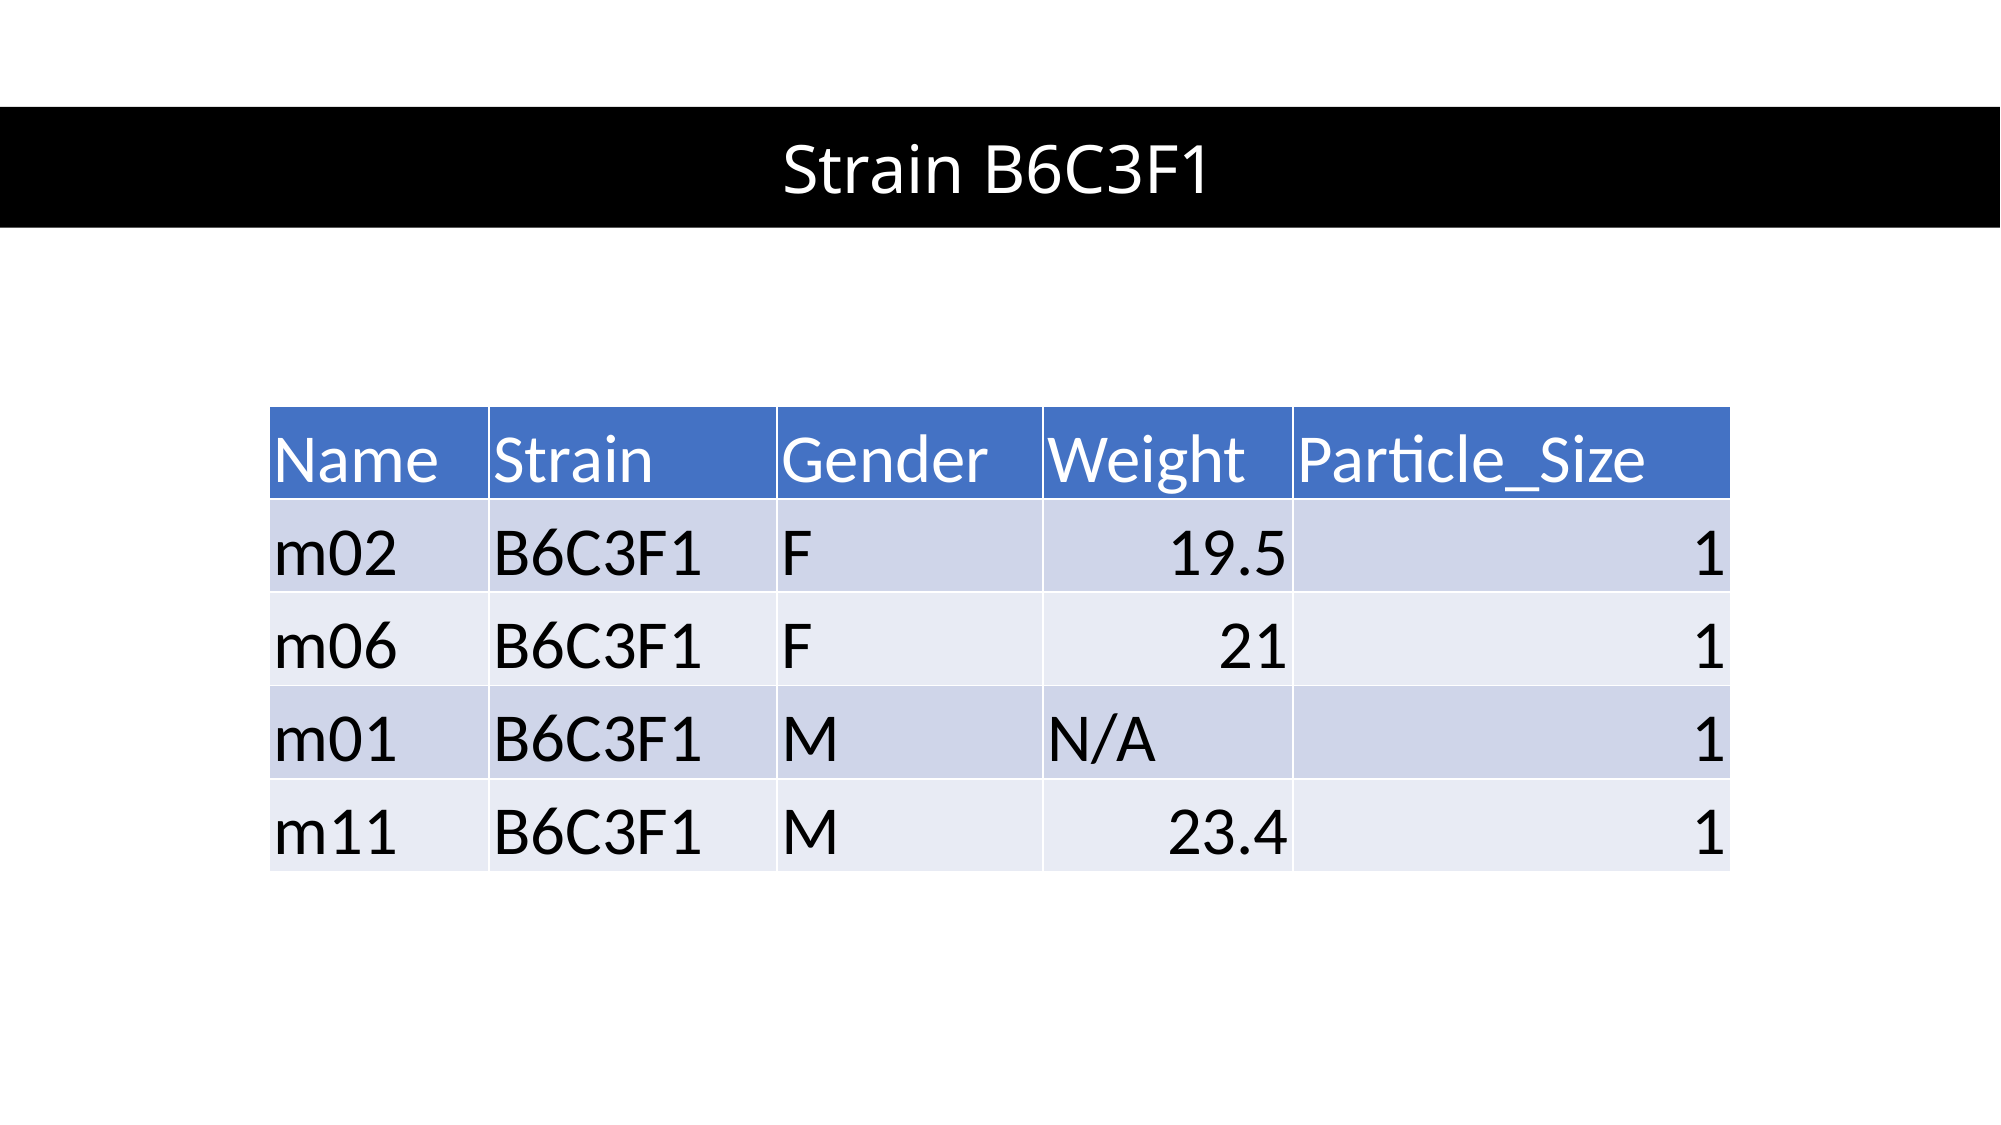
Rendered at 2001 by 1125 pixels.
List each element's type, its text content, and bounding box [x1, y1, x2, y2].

table_cell B6C3F1 [490, 686, 776, 778]
table_cell 19.5 [1044, 500, 1292, 591]
table_cell 1 [1294, 686, 1730, 778]
table_header Weight [1044, 407, 1292, 498]
table_cell F [778, 500, 1042, 591]
table_cell 1 [1294, 780, 1730, 871]
table_cell m06 [270, 593, 488, 685]
text_box [0, 106, 2000, 229]
table_header Strain [490, 407, 776, 498]
table_cell N/A [1044, 686, 1292, 778]
table_cell m11 [270, 780, 488, 871]
table_cell M [778, 686, 1042, 778]
table_cell m01 [270, 686, 488, 778]
table_header Name [270, 407, 488, 498]
table_cell B6C3F1 [490, 500, 776, 591]
table_cell F [778, 593, 1042, 685]
table_cell m02 [270, 500, 488, 591]
table_cell 1 [1294, 593, 1730, 685]
table_cell 23.4 [1044, 780, 1292, 871]
table_cell B6C3F1 [490, 593, 776, 685]
table_header Particle_Size [1294, 407, 1730, 498]
table_cell 1 [1294, 500, 1730, 591]
table_header Gender [778, 407, 1042, 498]
table_cell M [778, 780, 1042, 871]
title Strain B6C3F1 [137, 110, 1863, 228]
table_cell 21 [1044, 593, 1292, 685]
table_cell B6C3F1 [490, 780, 776, 871]
